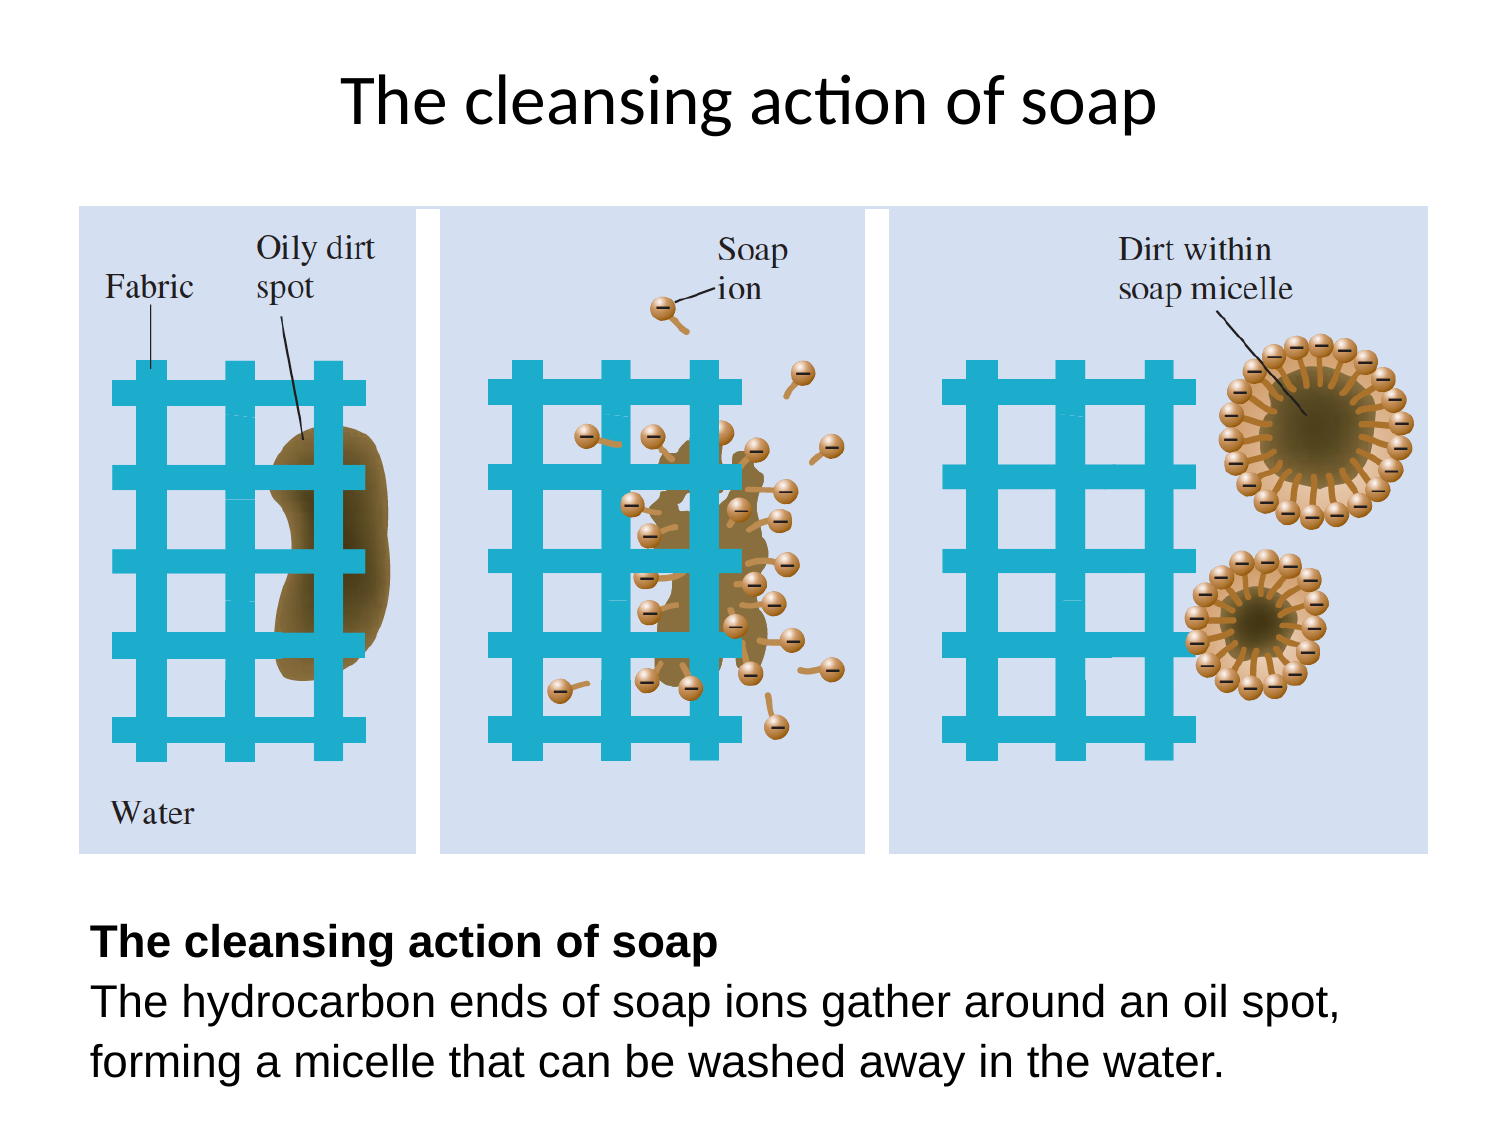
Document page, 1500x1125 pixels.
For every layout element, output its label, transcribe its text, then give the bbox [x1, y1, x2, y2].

text_box The cleansing action of soap The hydrocarbon ends of soap ions gather around an oil spot, forming a micelle that can be washed away in the water. [74, 898, 1425, 1095]
picture [74, 201, 1433, 859]
title The cleansing action of soap [75, 45, 1425, 200]
